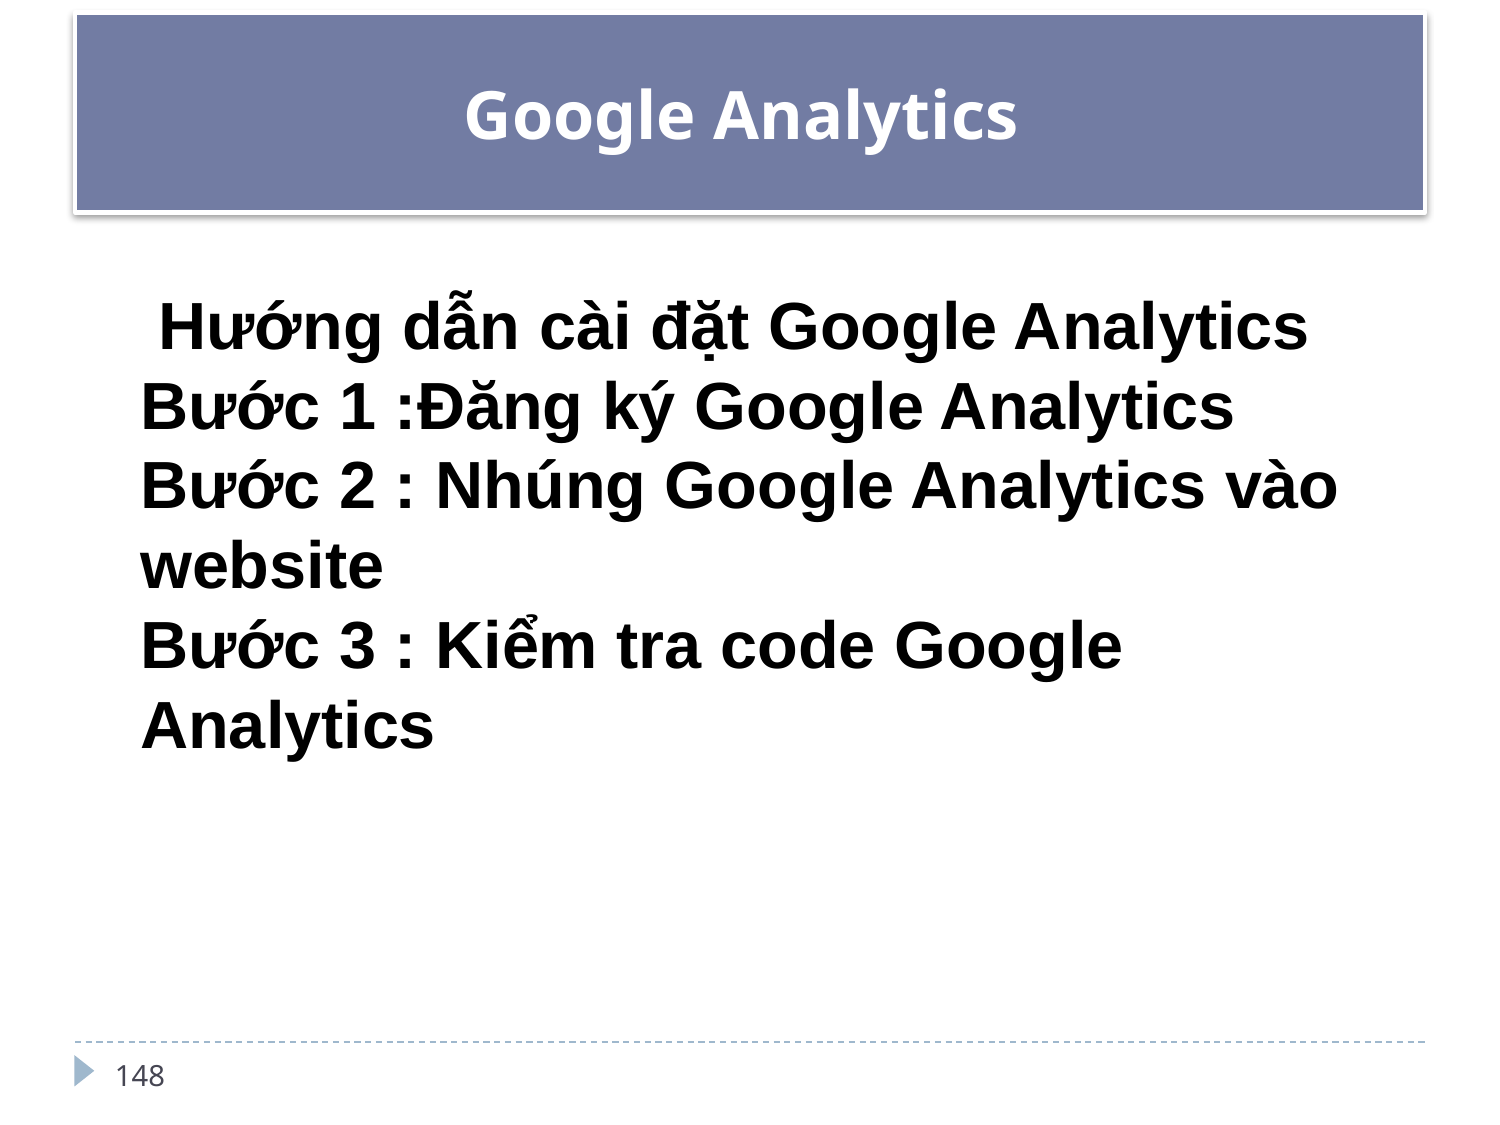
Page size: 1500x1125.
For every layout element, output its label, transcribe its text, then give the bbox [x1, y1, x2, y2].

text_box [37, 224, 1500, 375]
slide_number 148 [99, 1050, 425, 1110]
title Google Analytics [75, 12, 1425, 213]
text_box Hướng dẫn cài đặt Google Analytics Bước 1 :Đăng ký Google Analytics Bước 2 : Nhúng Google Analytics vào website Bước 3 : Kiểm tra code Google Analytics [125, 274, 1438, 930]
